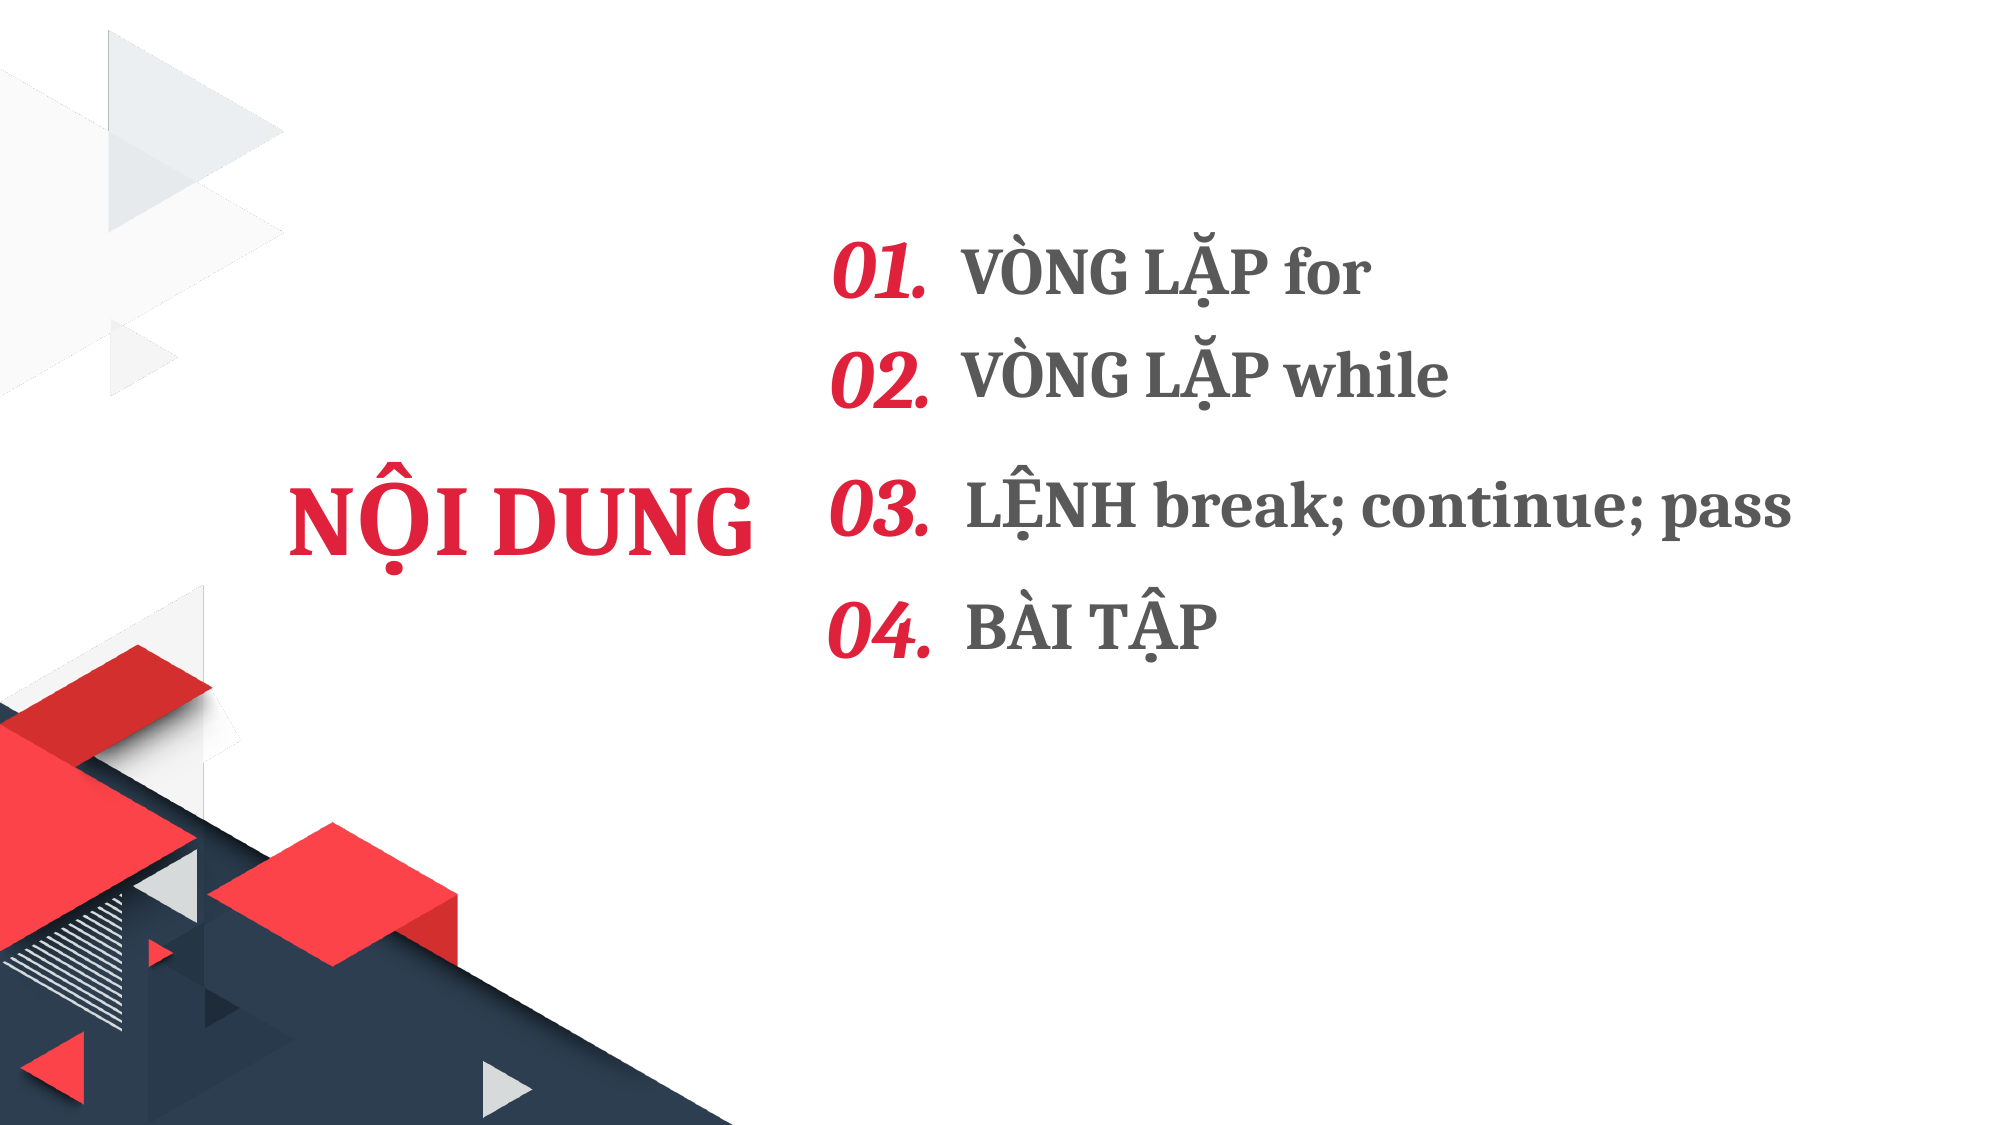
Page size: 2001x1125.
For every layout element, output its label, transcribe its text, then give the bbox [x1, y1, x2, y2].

text_box VÒNG LẶP while [947, 283, 1467, 419]
text_box VÒNG LẶP for [946, 181, 1388, 316]
text_box 01. [816, 158, 945, 267]
text_box BÀI TẬP [950, 549, 1234, 670]
text_box 02. [814, 267, 948, 433]
picture [0, 30, 733, 1125]
text_box 03. [814, 433, 948, 518]
text_box 04. [812, 518, 950, 683]
text_box NỘI DUNG [272, 448, 769, 583]
text_box LỆNH break; continue; pass [950, 413, 1810, 549]
